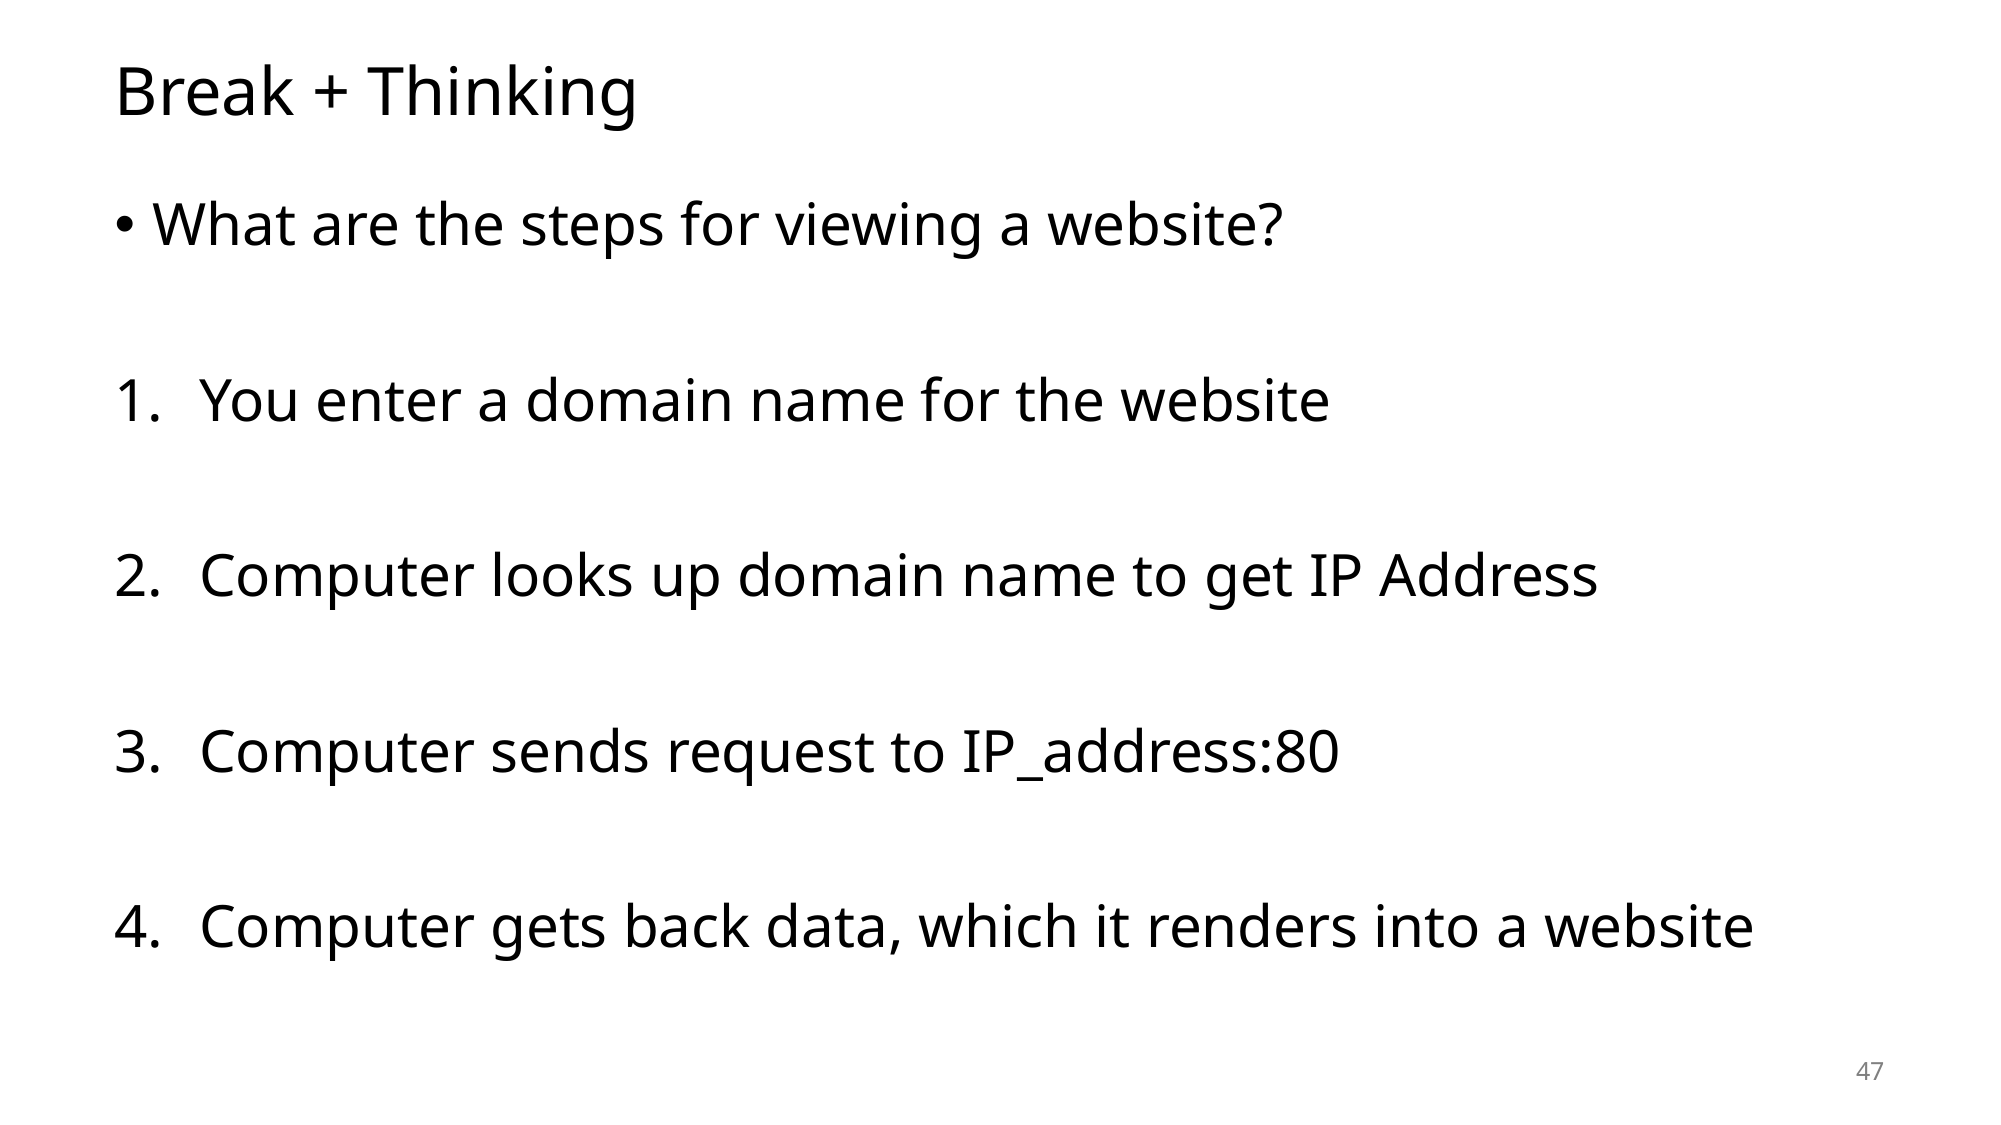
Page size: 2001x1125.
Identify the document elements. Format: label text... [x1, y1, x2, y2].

slide_number 47 [1749, 1042, 1900, 1103]
title Break + Thinking [99, 37, 1900, 150]
list What are the steps for viewing a website? You enter a domain name for the website Computer looks up domain name to get IP Address Computer sends request to IP_address:80 Computer gets back data, which it renders into a website [99, 187, 1900, 1013]
